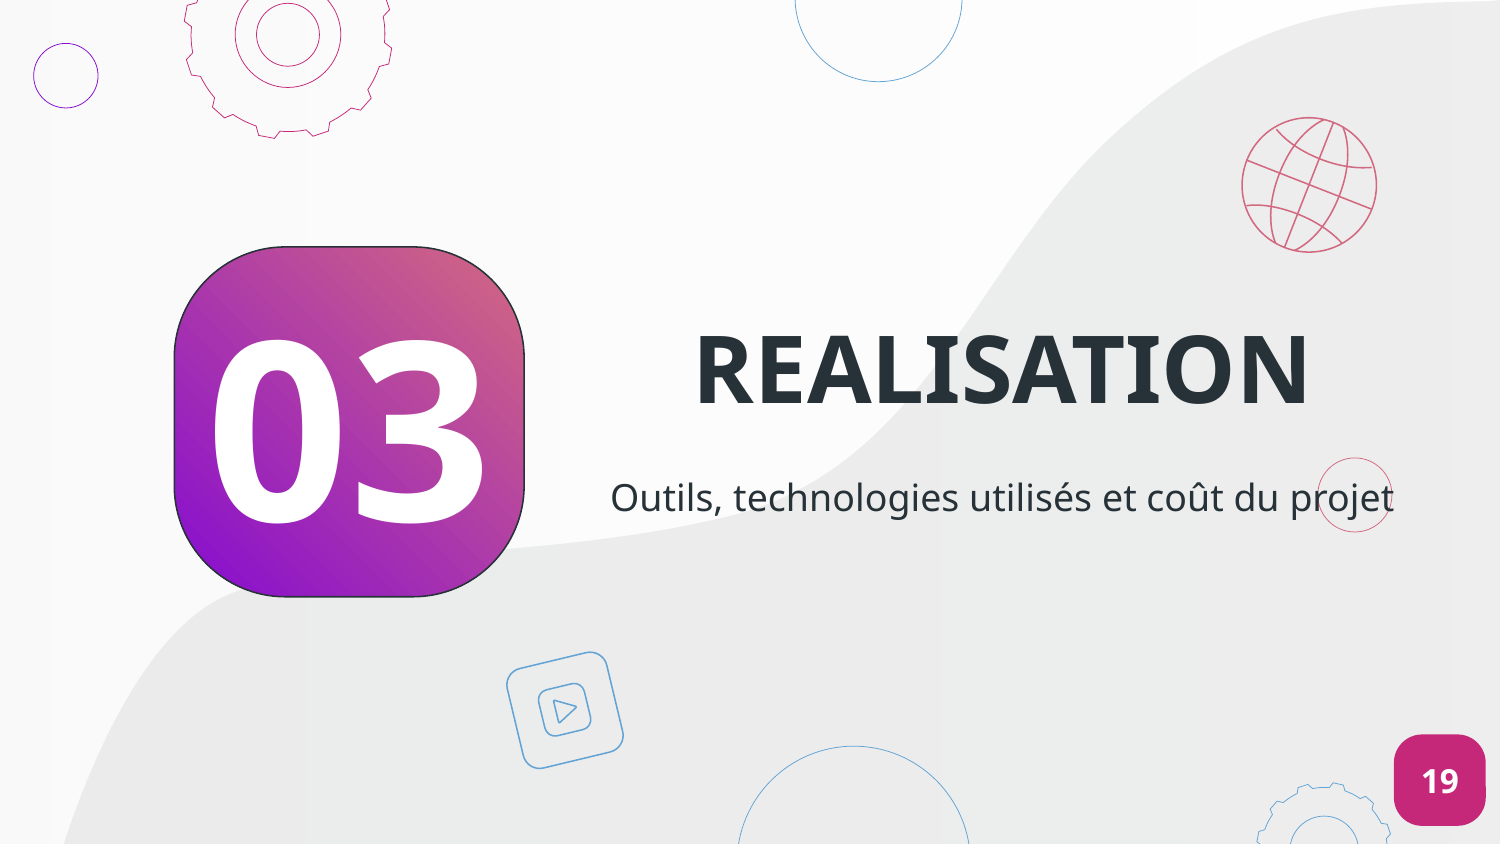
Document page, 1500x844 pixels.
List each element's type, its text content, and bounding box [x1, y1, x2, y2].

title REALISATION [594, 296, 1412, 435]
text_box [180, 246, 519, 322]
subtitle Outils, technologies utilisés et coût du projet [594, 444, 1412, 548]
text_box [1241, 117, 1377, 253]
text_box 19 [1391, 732, 1488, 828]
text_box [180, 522, 518, 597]
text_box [506, 651, 624, 769]
title 03 [143, 322, 555, 522]
